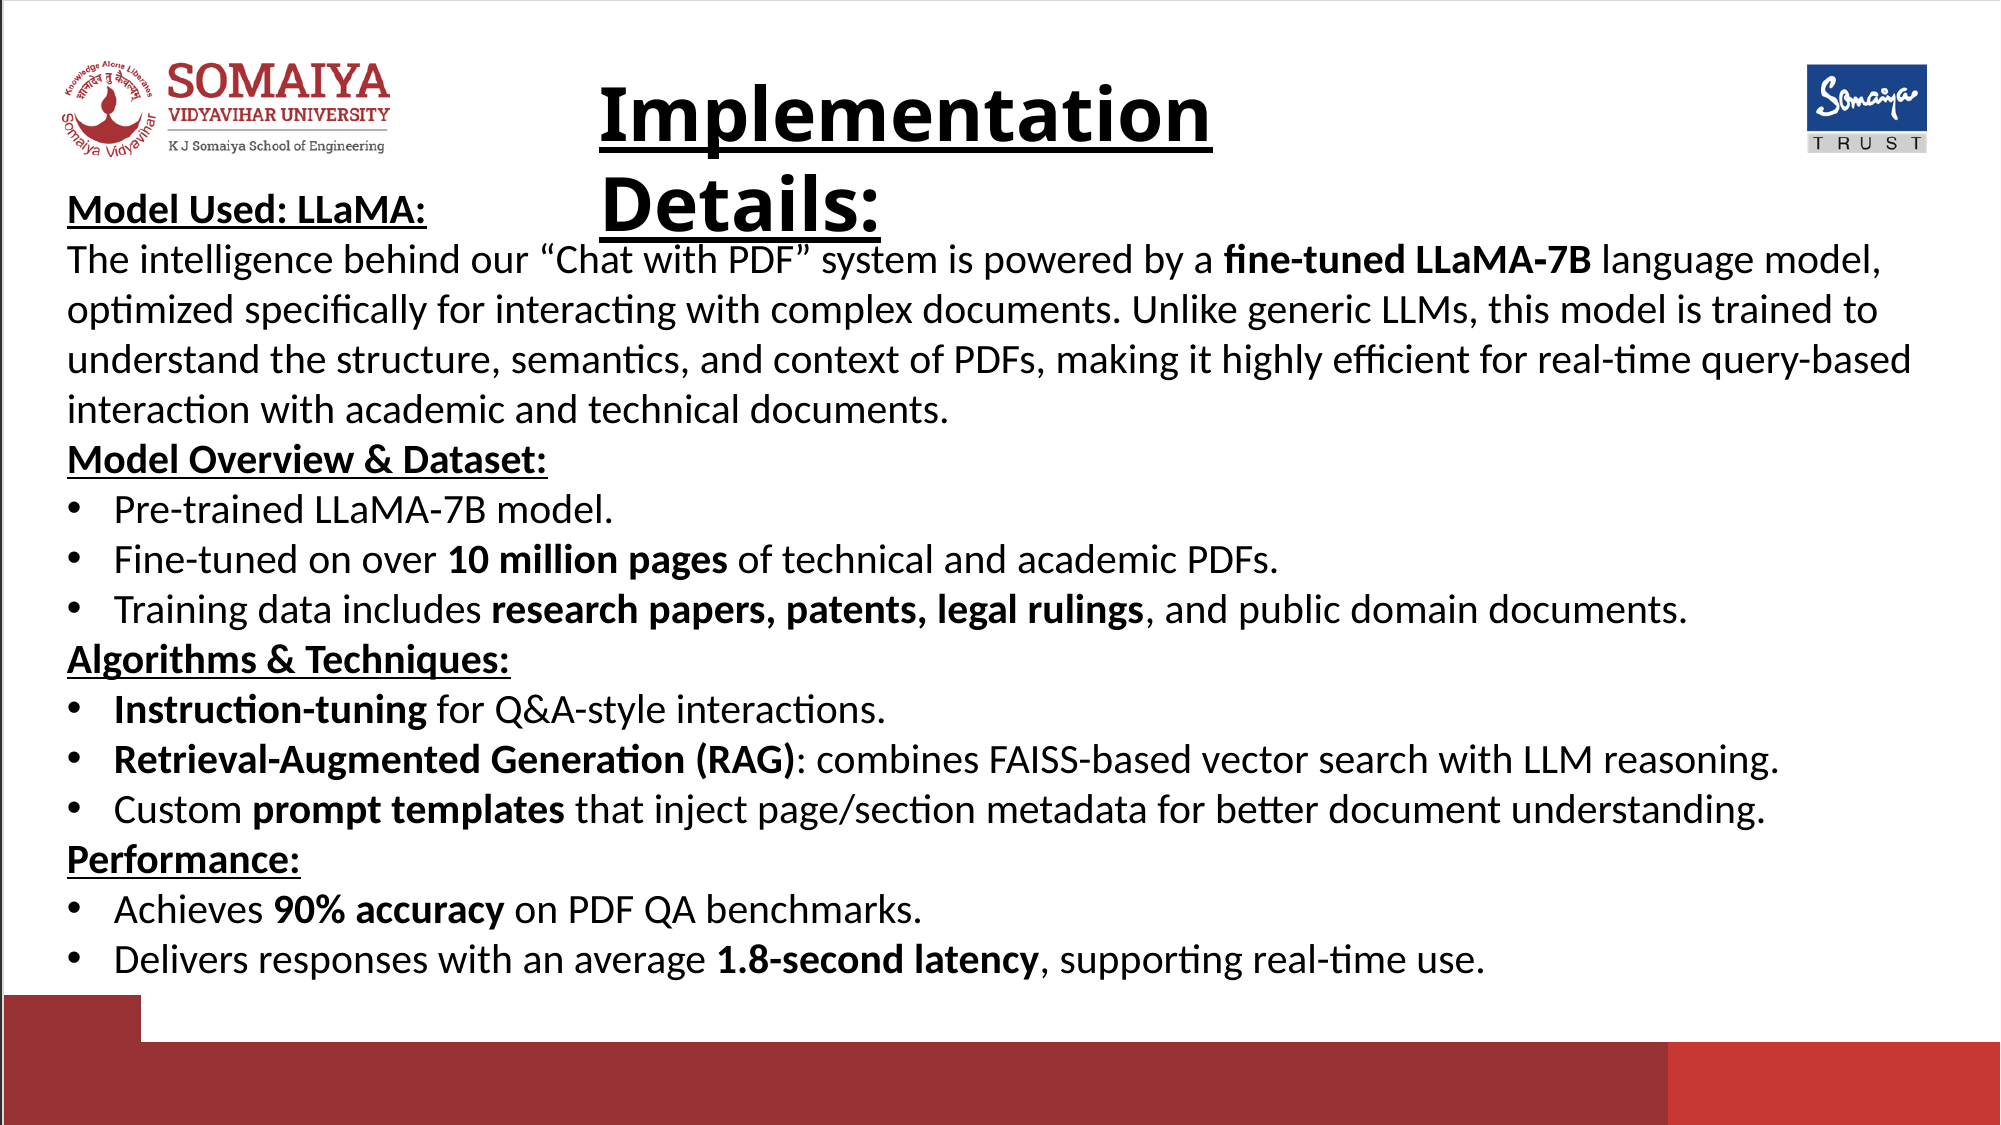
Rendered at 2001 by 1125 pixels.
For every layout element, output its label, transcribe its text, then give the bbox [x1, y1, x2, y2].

text_box Model Used: LLaMA: The intelligence behind our “Chat with PDF” system is powered by a fine-tuned LLaMA‑7B language model, optimized specifically for interacting with complex documents. Unlike generic LLMs, this model is trained to understand the structure, semantics, and context of PDFs, making it highly efficient for real-time query-based interaction with academic and technical documents. Model Overview & Dataset: Pre-trained LLaMA‑7B model. Fine-tuned on over 10 million pages of technical and academic PDFs. Training data includes research papers, patents, legal rulings, and public domain documents. Algorithms & Techniques: Instruction-tuning for Q&A-style interactions. Retrieval-Augmented Generation (RAG): combines FAISS-based vector search with LLM reasoning. Custom prompt templates that inject page/section metadata for better document understanding. Performance: Achieves 90% accuracy on PDF QA benchmarks. Delivers responses with an average 1.8-second latency, supporting real-time use. [52, 174, 1948, 990]
picture [0, 0, 2001, 1125]
text_box Implementation Details: [584, 59, 1416, 174]
